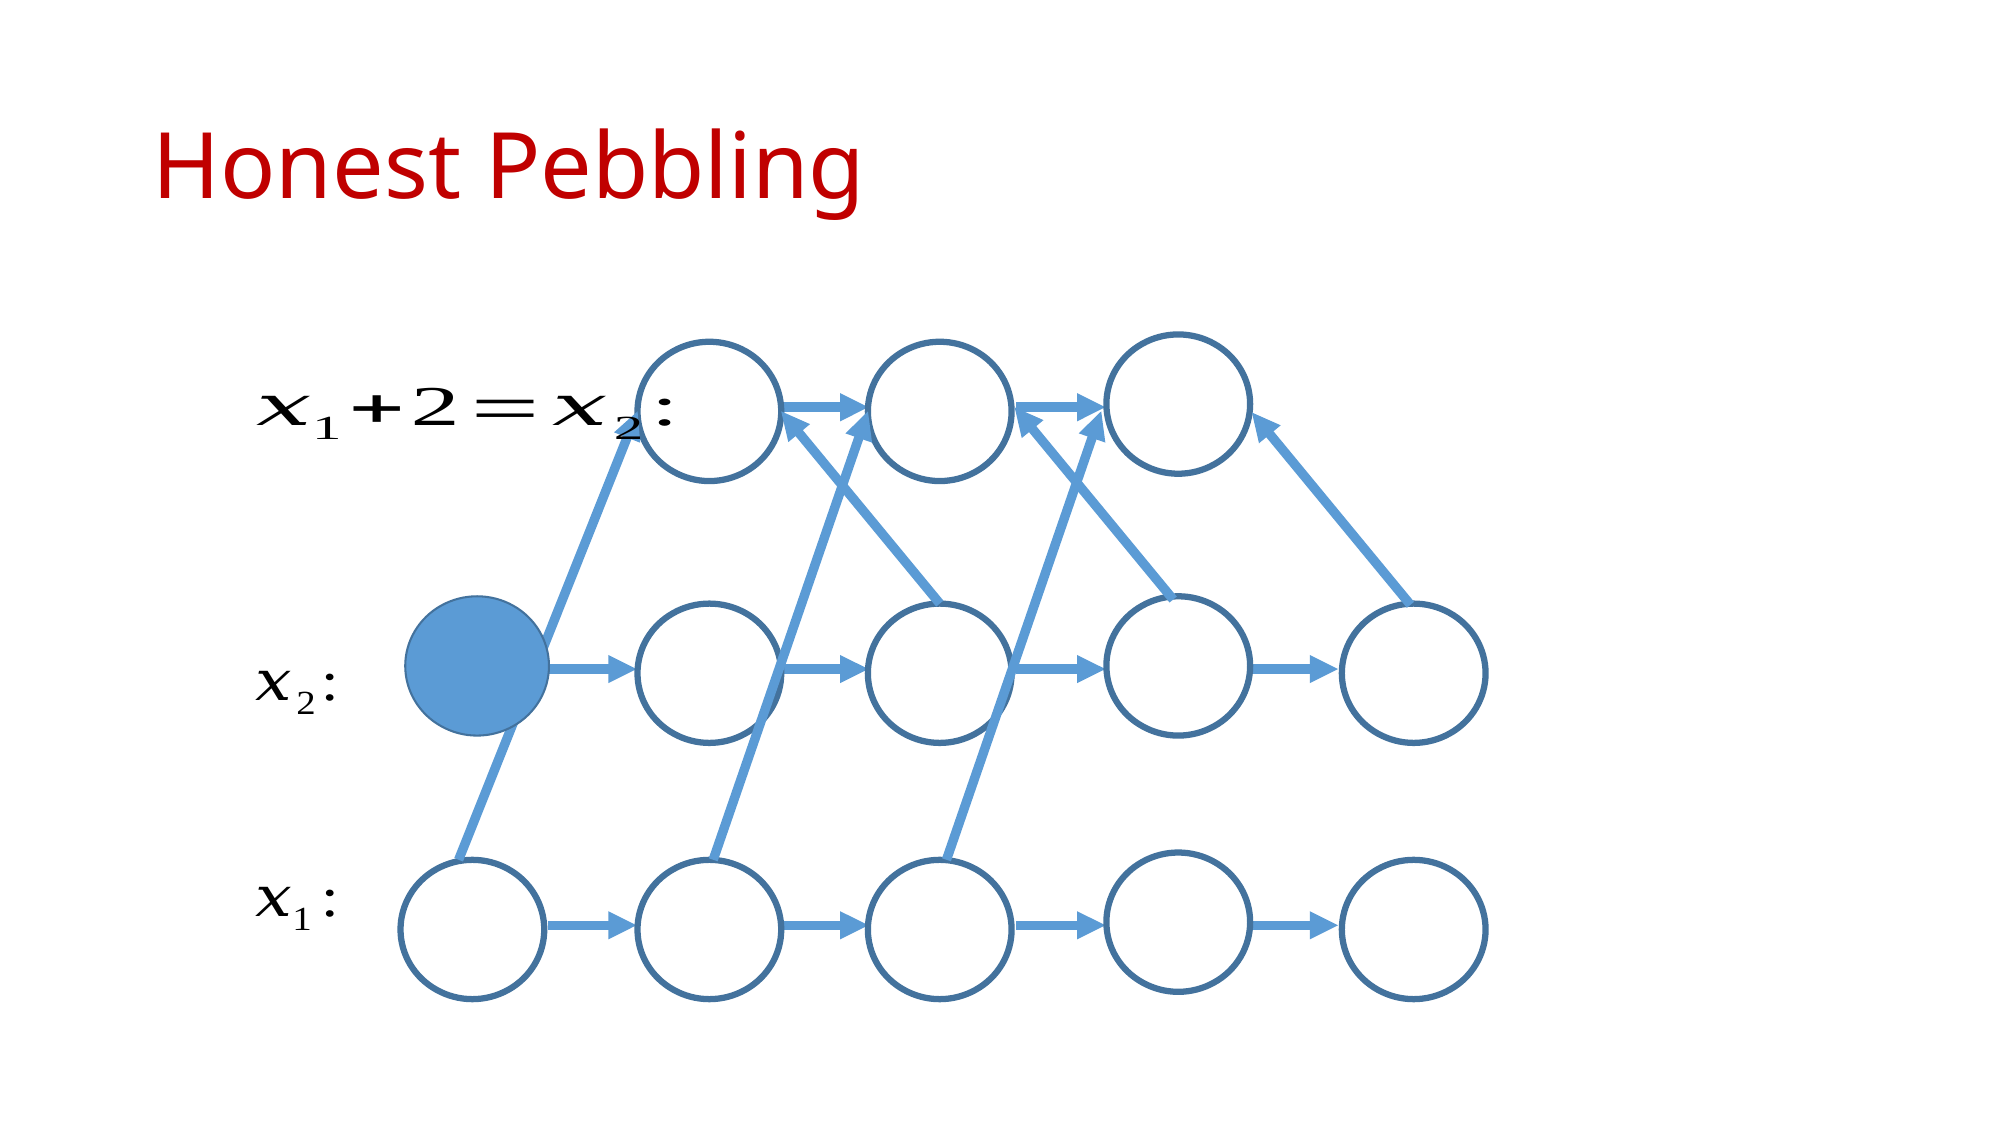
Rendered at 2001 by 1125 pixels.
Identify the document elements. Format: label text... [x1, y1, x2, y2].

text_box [713, 411, 868, 860]
text_box [1105, 851, 1252, 993]
text_box [868, 602, 946, 744]
text_box [1340, 602, 1487, 744]
text_box [866, 340, 1013, 483]
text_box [458, 411, 638, 860]
text_box [1105, 595, 1252, 737]
title Honest Pebbling [137, 59, 1863, 278]
text_box [1340, 858, 1487, 1001]
text_box [404, 597, 458, 735]
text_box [1014, 407, 1174, 600]
text_box [399, 860, 546, 1001]
text_box [638, 602, 713, 744]
text_box [636, 340, 783, 483]
text_box [1105, 333, 1252, 475]
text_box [781, 411, 940, 604]
text_box [636, 858, 783, 1001]
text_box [1251, 412, 1411, 605]
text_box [946, 411, 1102, 860]
text_box [866, 858, 1013, 1001]
